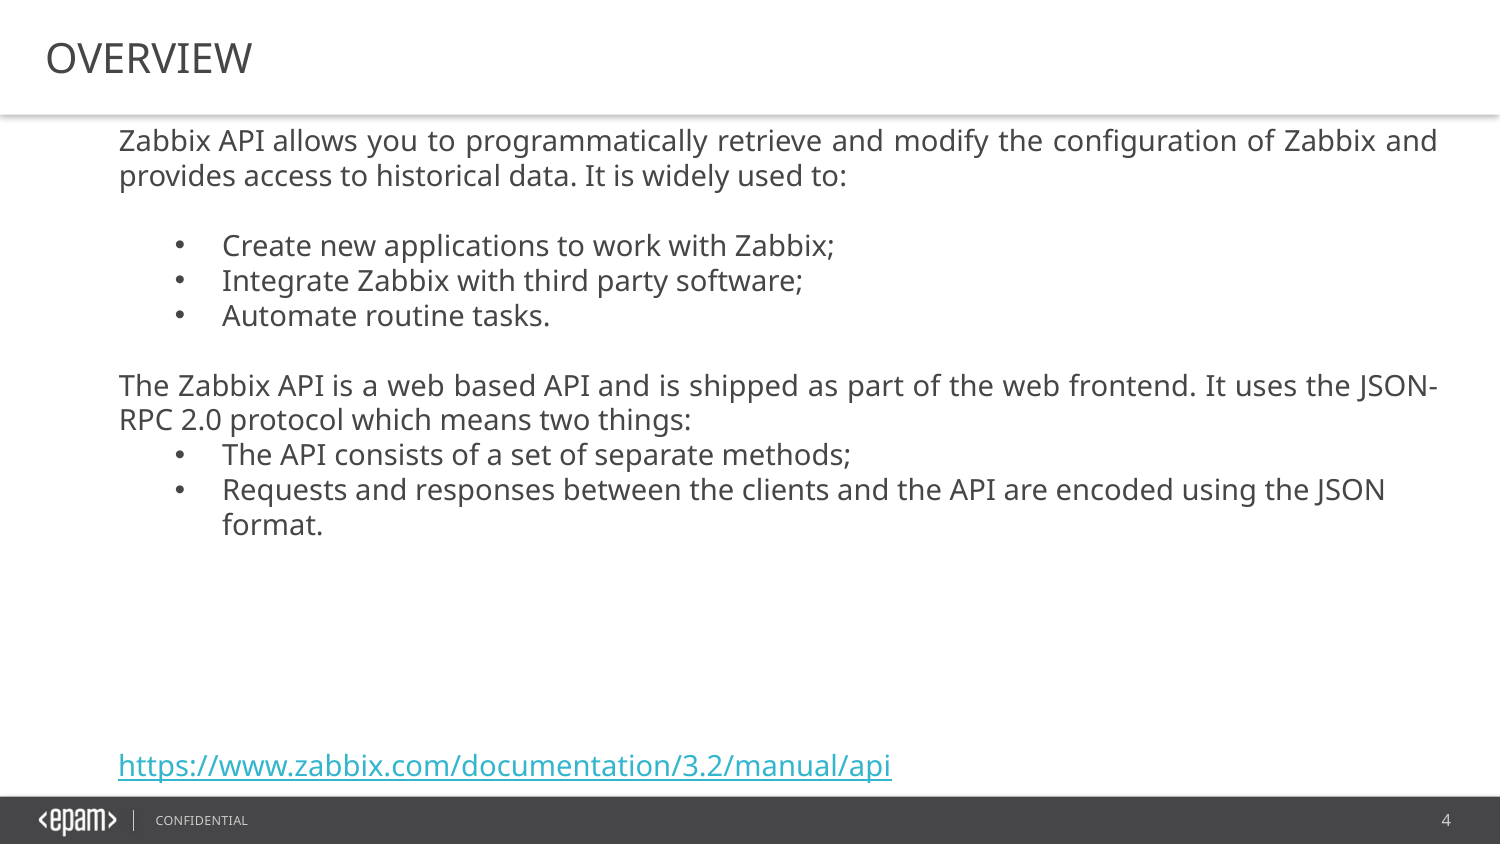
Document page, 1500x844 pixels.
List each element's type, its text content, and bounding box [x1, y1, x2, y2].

text_box Zabbix API allows you to programmatically retrieve and modify the configuration of Zabbix and provides access to historical data. It is widely used to: Create new applications to work with Zabbix; Integrate Zabbix with third party software; Automate routine tasks. The Zabbix API is a web based API and is shipped as part of the web frontend. It uses the JSON-RPC 2.0 protocol which means two things: The API consists of a set of separate methods; Requests and responses between the clients and the API are encoded using the JSON format. [104, 114, 1455, 619]
picture [38, 808, 117, 837]
list overview [0, 0, 1500, 115]
text_box https://www.zabbix.com/documentation/3.2/manual/api [103, 740, 907, 795]
